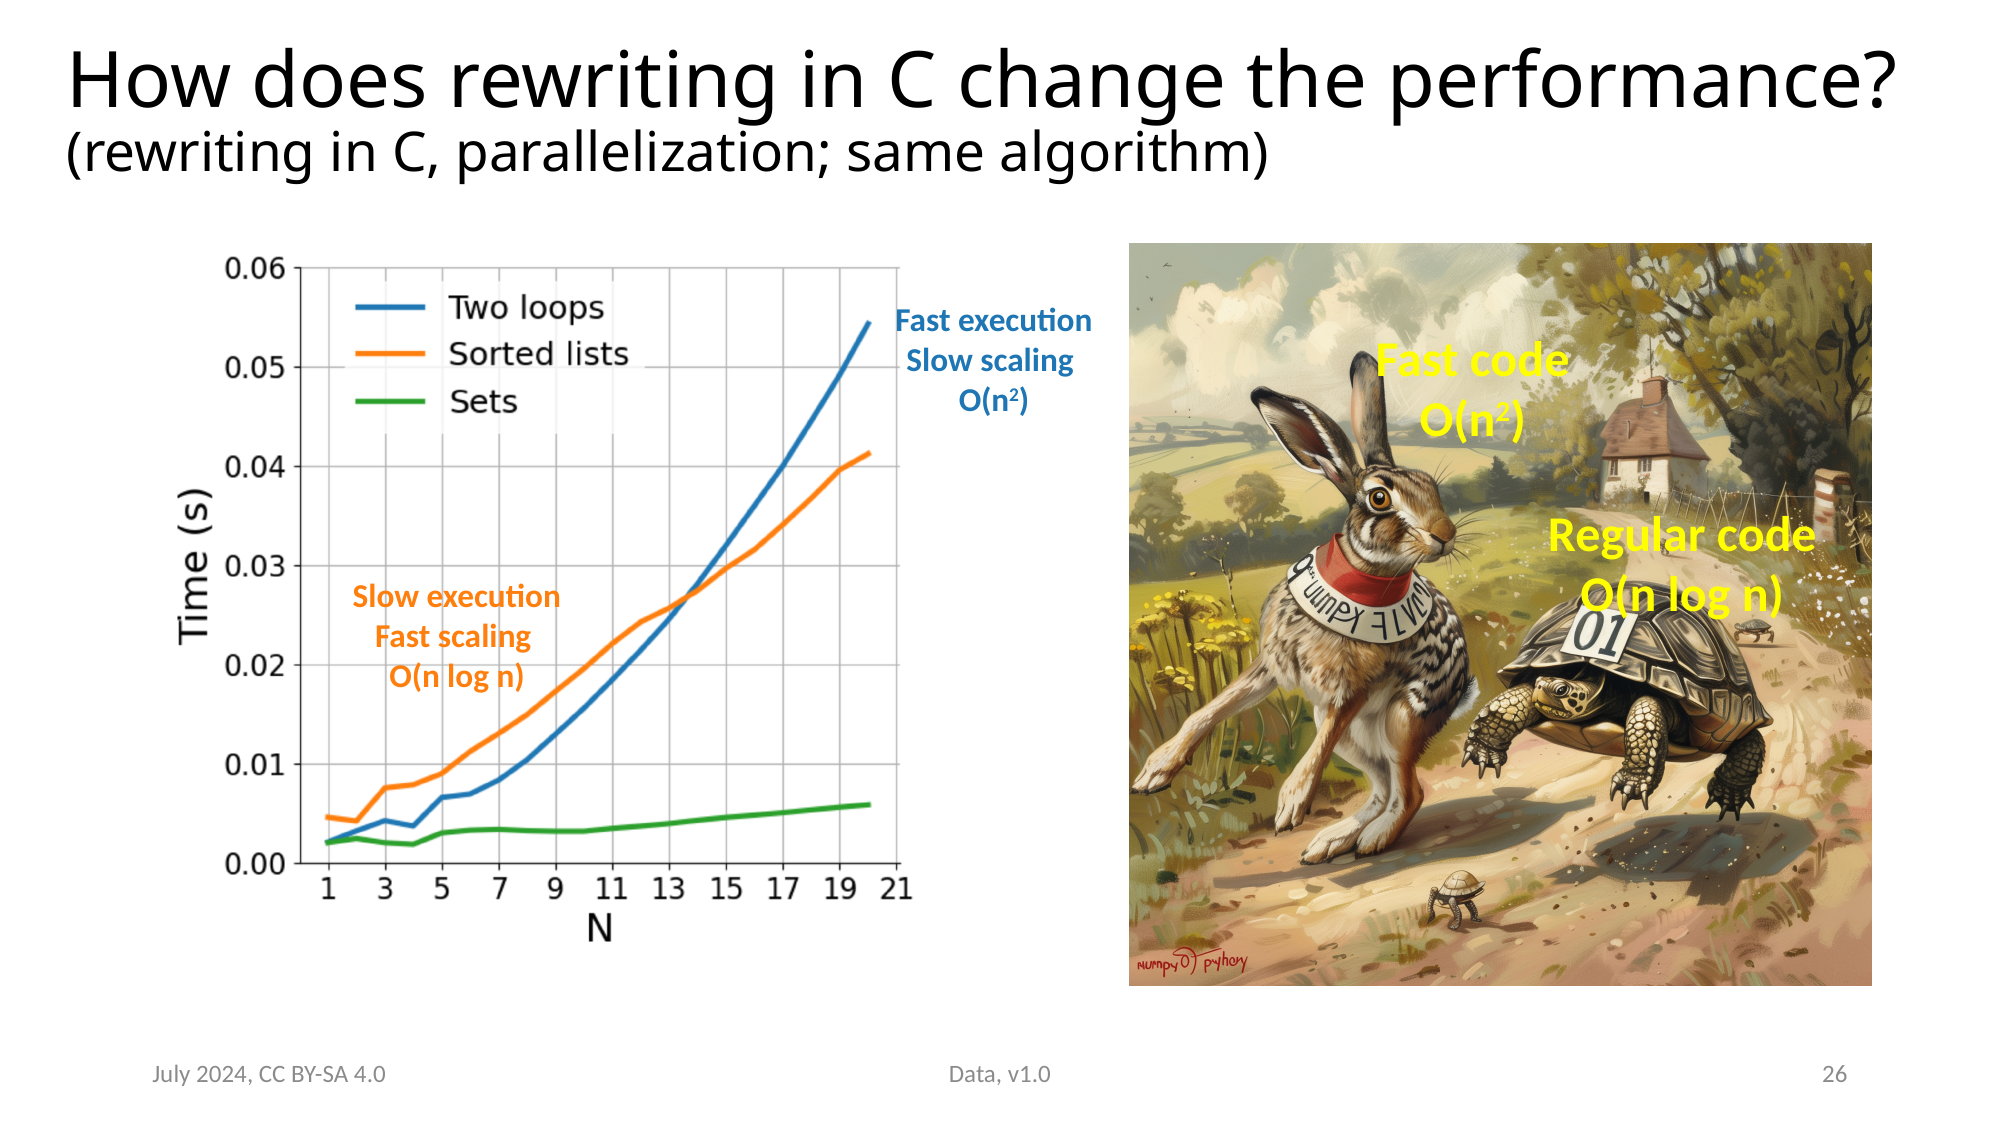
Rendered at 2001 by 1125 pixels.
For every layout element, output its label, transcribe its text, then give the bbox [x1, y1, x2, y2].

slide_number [137, 1042, 588, 1103]
footer Data, v1.0 [662, 1042, 1338, 1103]
picture [1129, 243, 1872, 986]
picture [161, 243, 926, 960]
text_box Fast execution Slow scaling O(n2) [926, 290, 1127, 426]
slide_number 26 [1412, 1042, 1863, 1103]
title How does rewriting in C change the performance? (rewriting in C, parallelization; same algorithm) [66, 37, 1922, 186]
